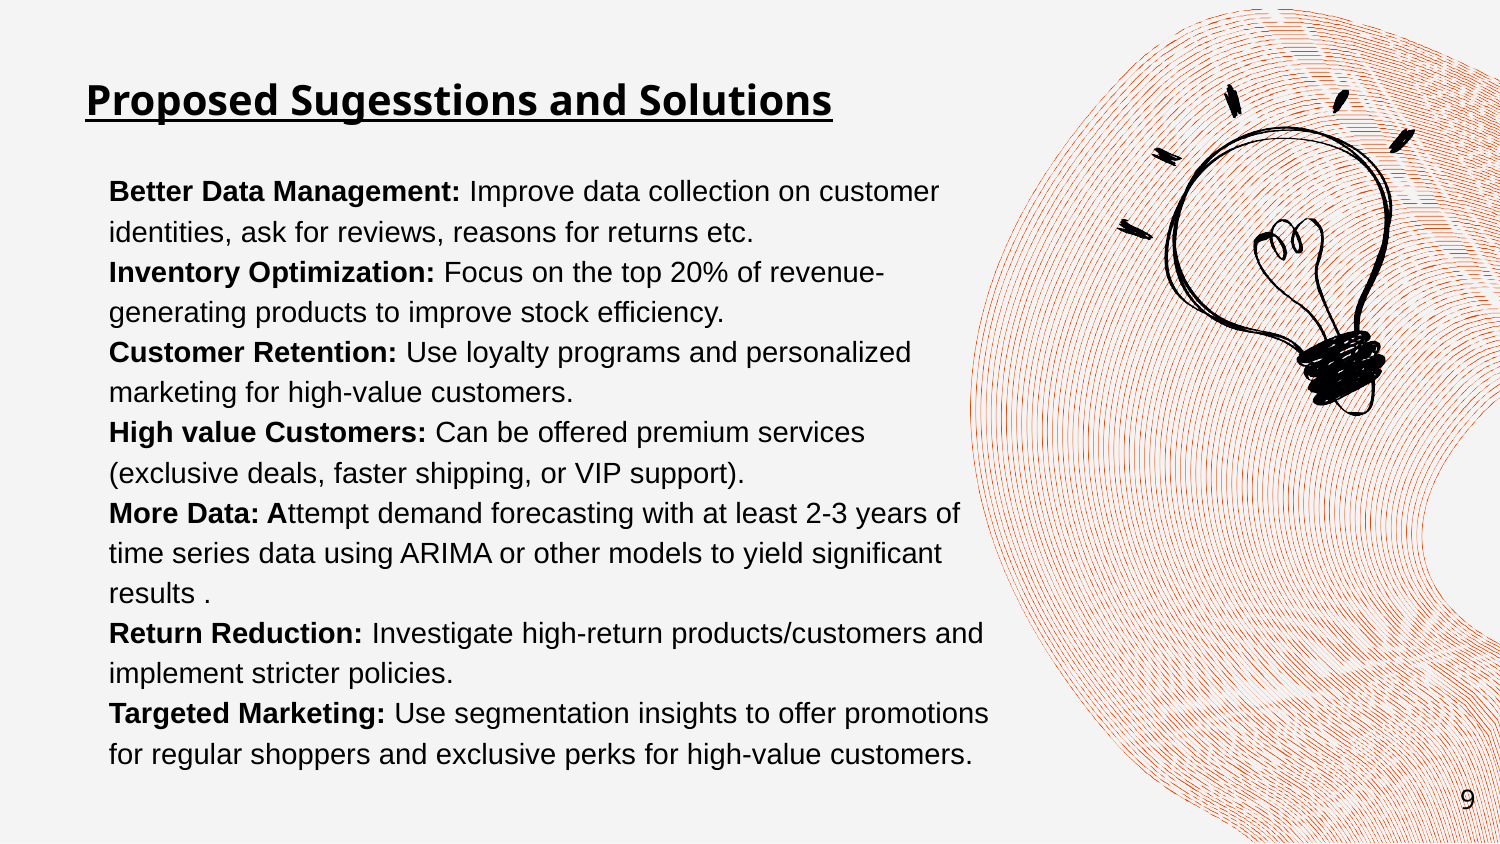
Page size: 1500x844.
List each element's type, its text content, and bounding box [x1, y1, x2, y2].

picture [969, 9, 1500, 844]
title Proposed Sugesstions and Solutions [83, 73, 964, 216]
text_box Better Data Management: Improve data collection on customer identities, ask for reviews, reasons for returns etc. Inventory Optimization: Focus on the top 20% of revenue-generating products to improve stock efficiency. Customer Retention: Use loyalty programs and personalized marketing for high-value customers. High value Customers: Can be offered premium services (exclusive deals, faster shipping, or VIP support). More Data: Attempt demand forecasting with at least 2-3 years of time series data using ARIMA or other models to yield significant results . Return Reduction: Investigate high-return products/customers and implement stricter policies. Targeted Marketing: Use segmentation insights to offer promotions for regular shoppers and exclusive perks for high-value customers. [107, 166, 964, 770]
